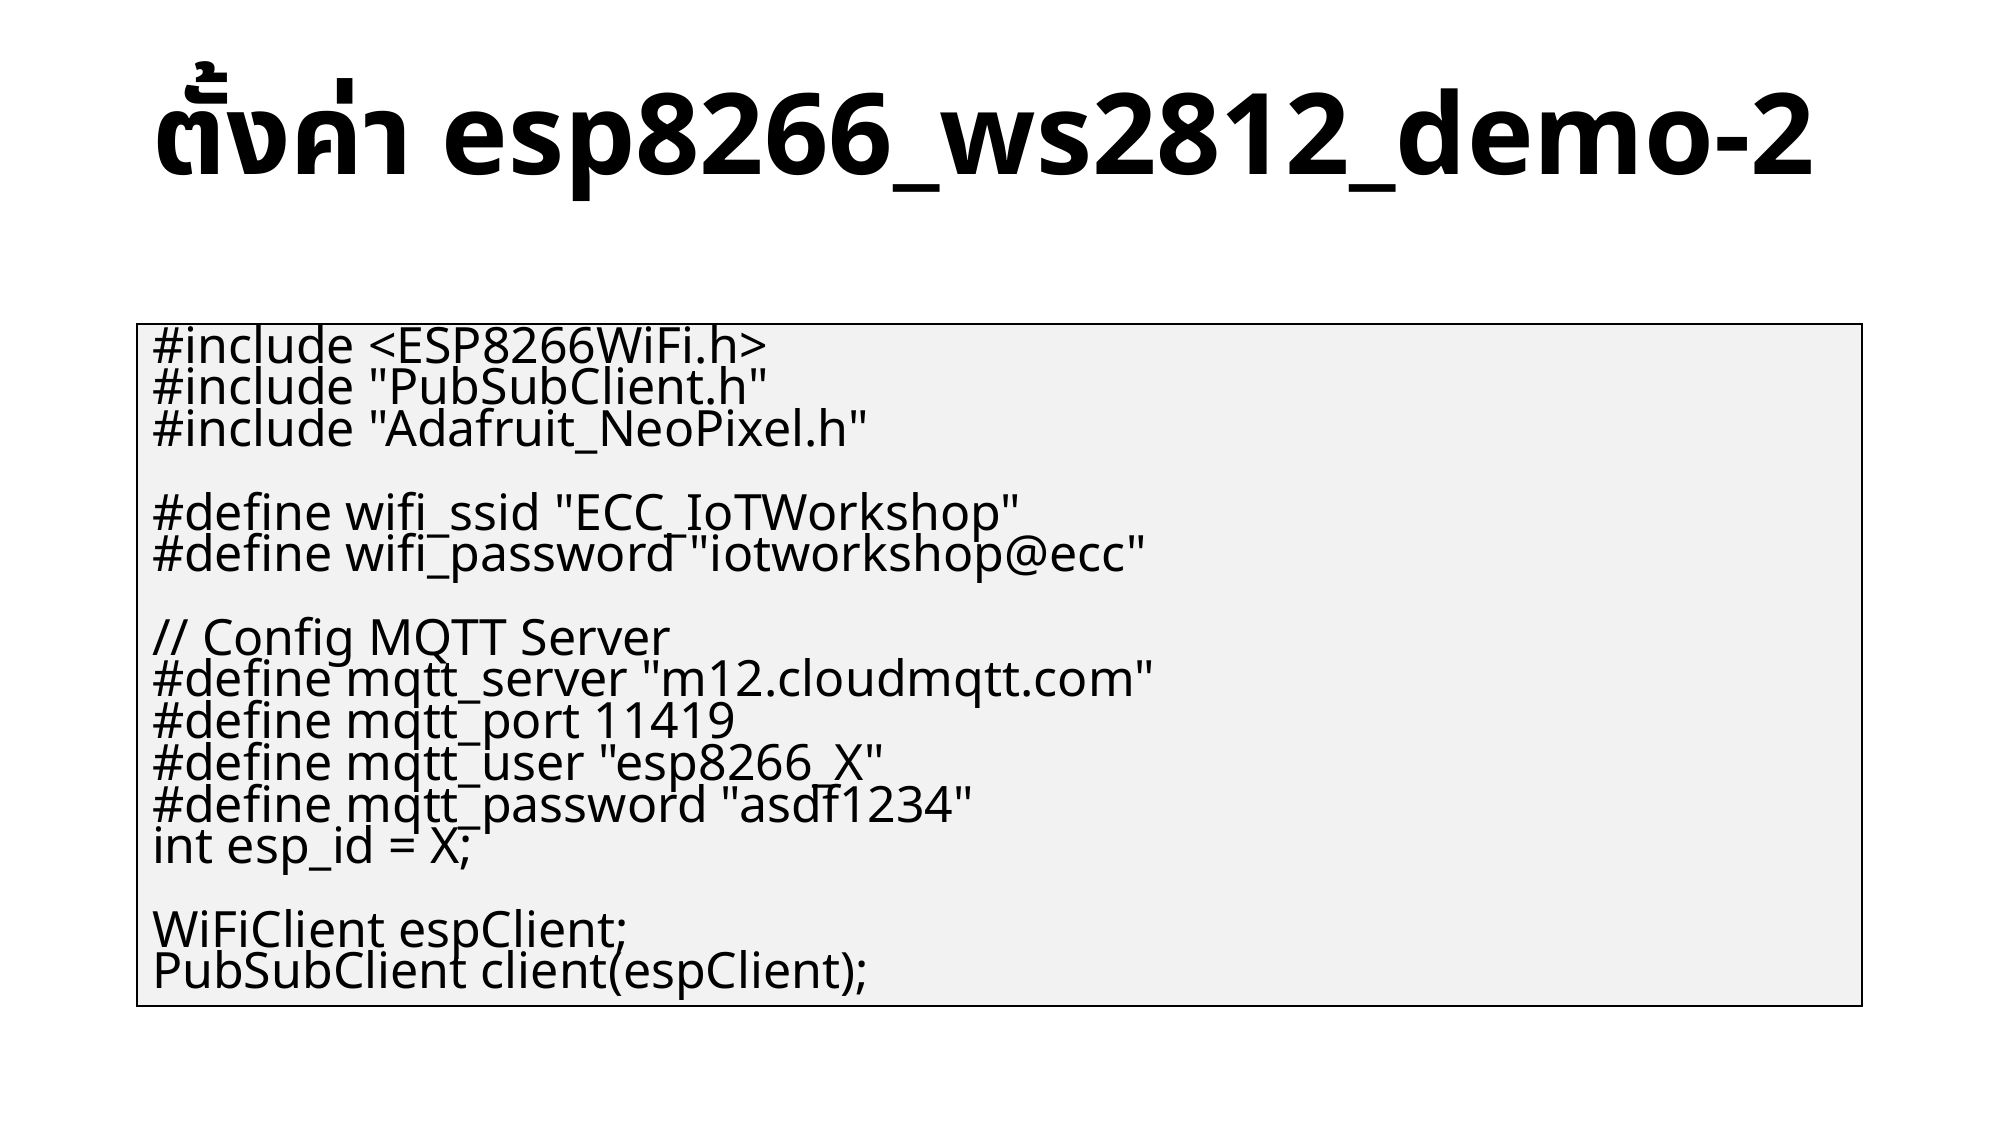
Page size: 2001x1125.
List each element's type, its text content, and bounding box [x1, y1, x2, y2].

text_box #include <ESP8266WiFi.h> #include "PubSubClient.h" #include "Adafruit_NeoPixel.h" #define wifi_ssid "ECC_IoTWorkshop" #define wifi_password "iotworkshop@ecc" // Config MQTT Server #define mqtt_server "m12.cloudmqtt.com" #define mqtt_port 11419 #define mqtt_user "esp8266_X" #define mqtt_password "asdf1234" int esp_id = X; WiFiClient espClient; PubSubClient client(espClient); [136, 323, 1863, 1007]
title ตั้งค่า esp8266_ws2812_demo-2 [137, 29, 1863, 247]
